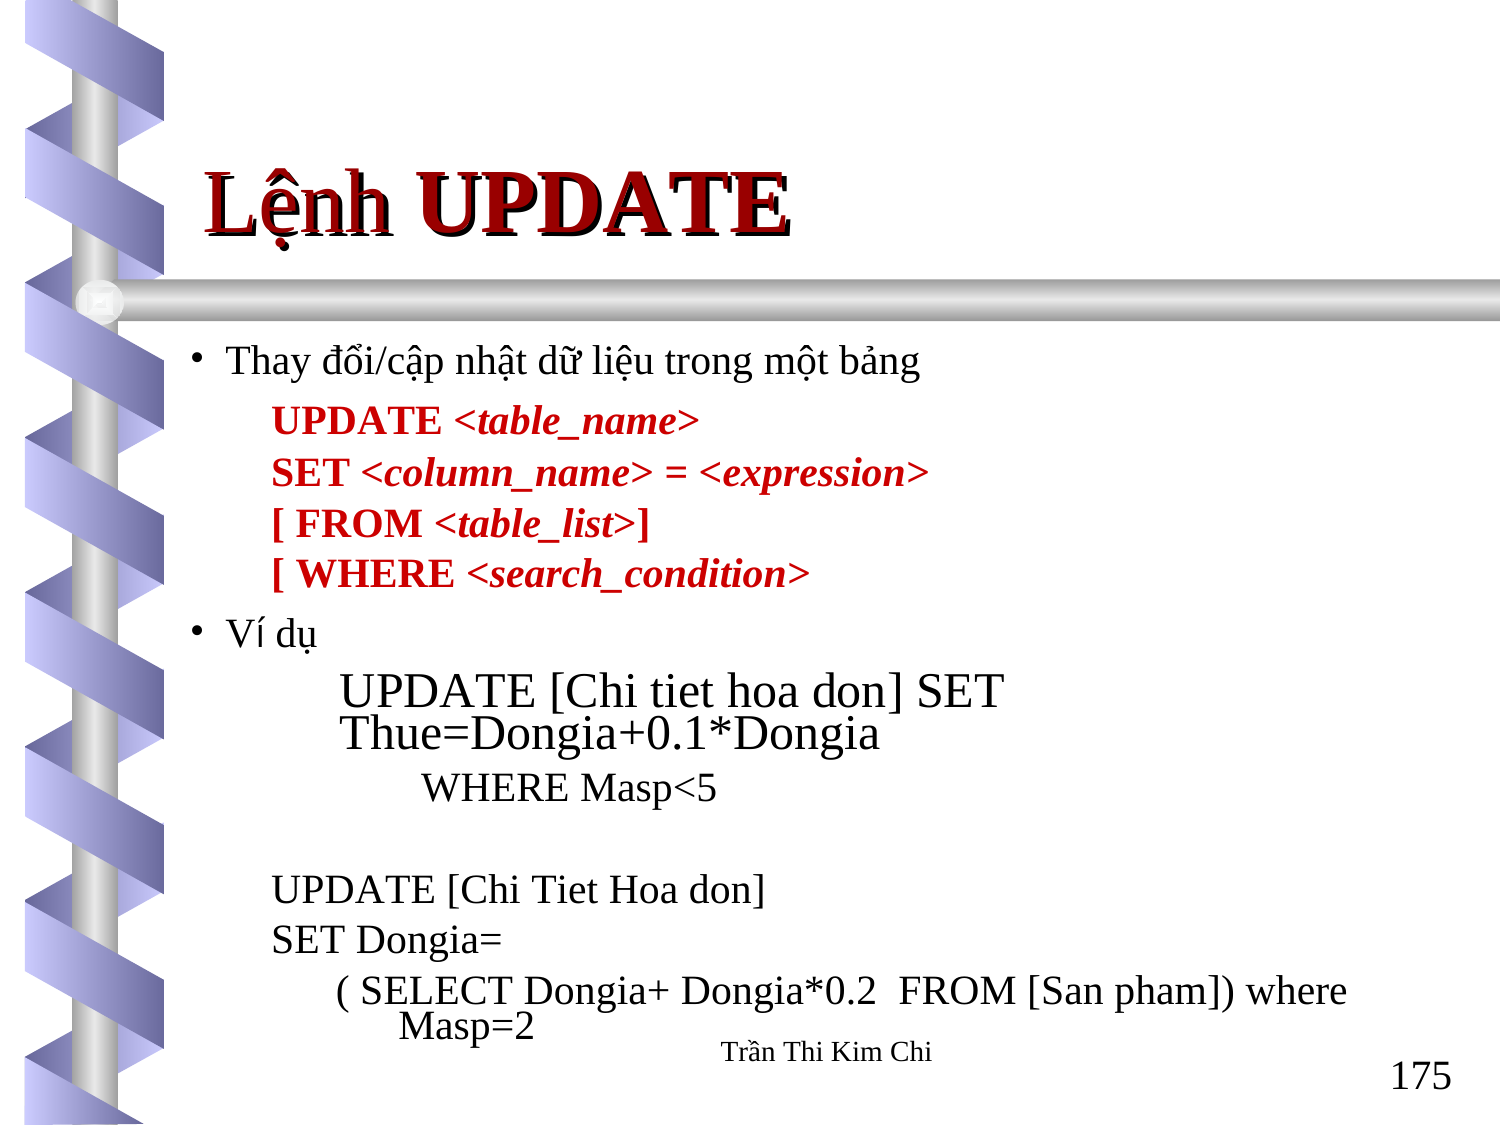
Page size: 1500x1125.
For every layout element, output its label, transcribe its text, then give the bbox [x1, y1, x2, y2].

title Lệnh UPDATE [187, 133, 1463, 259]
text_box Trần Thi Kim Chi [589, 1024, 1065, 1100]
list Thay đổi/cập nhật dữ liệu trong một bảng UPDATE <table_name> SET <column_name> = <expression> [ FROM <table_list>] [ WHERE <search_condition> Ví dụ UPDATE [Chi tiet hoa don] SET Thue=Dongia+0.1*Dongia WHERE Masp<5 UPDATE [Chi Tiet Hoa don] SET Dongia= ( SELECT Dongia+ Dongia*0.2 FROM [San pham]) where Masp=2 [174, 324, 1378, 1125]
